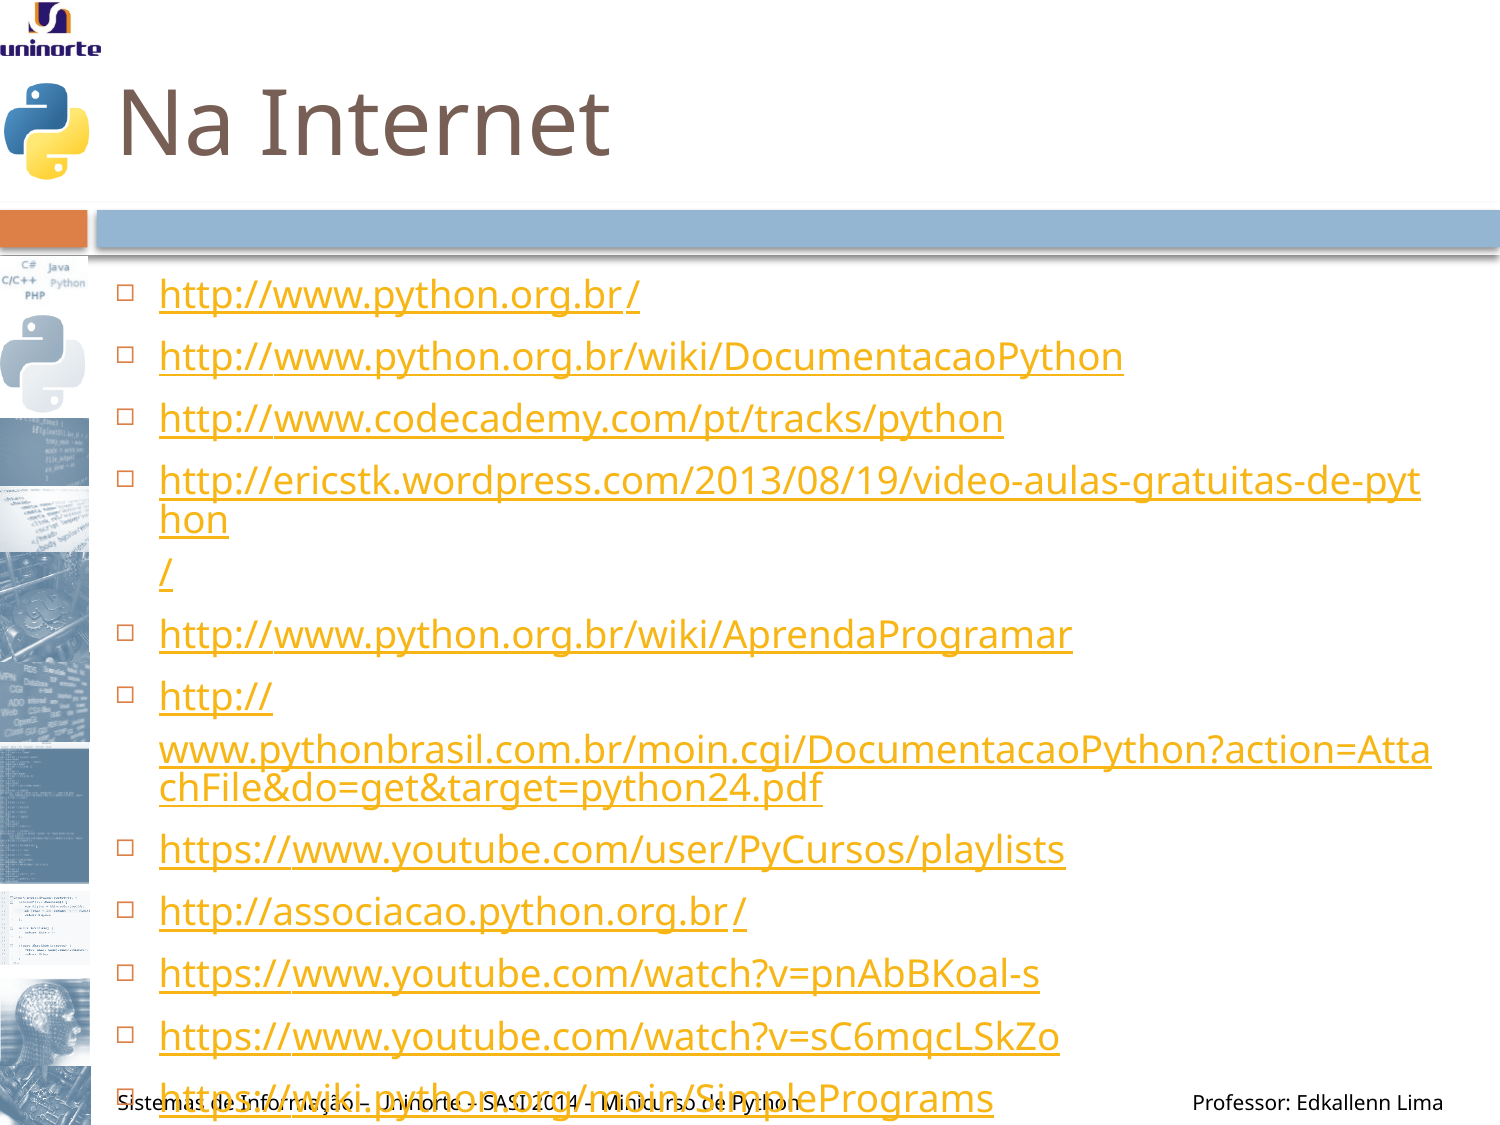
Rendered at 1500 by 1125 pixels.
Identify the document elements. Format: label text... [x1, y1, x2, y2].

picture [0, 2, 101, 56]
title Na Internet [100, 37, 1459, 200]
list http://www.python.org.br/ http://www.python.org.br/wiki/DocumentacaoPython http://www.codecademy.com/pt/tracks/python http://ericstk.wordpress.com/2013/08/19/video-aulas-gratuitas-de-python/ http://www.python.org.br/wiki/AprendaProgramar http://www.pythonbrasil.com.br/moin.cgi/DocumentacaoPython?action=AttachFile&do=get&target=python24.pdf https://www.youtube.com/user/PyCursos/playlists http://associacao.python.org.br/ https://www.youtube.com/watch?v=pnAbBKoal-s https://www.youtube.com/watch?v=sC6mqcLSkZo https://wiki.python.org/moin/SimplePrograms [100, 262, 1459, 1059]
picture [4, 80, 95, 183]
